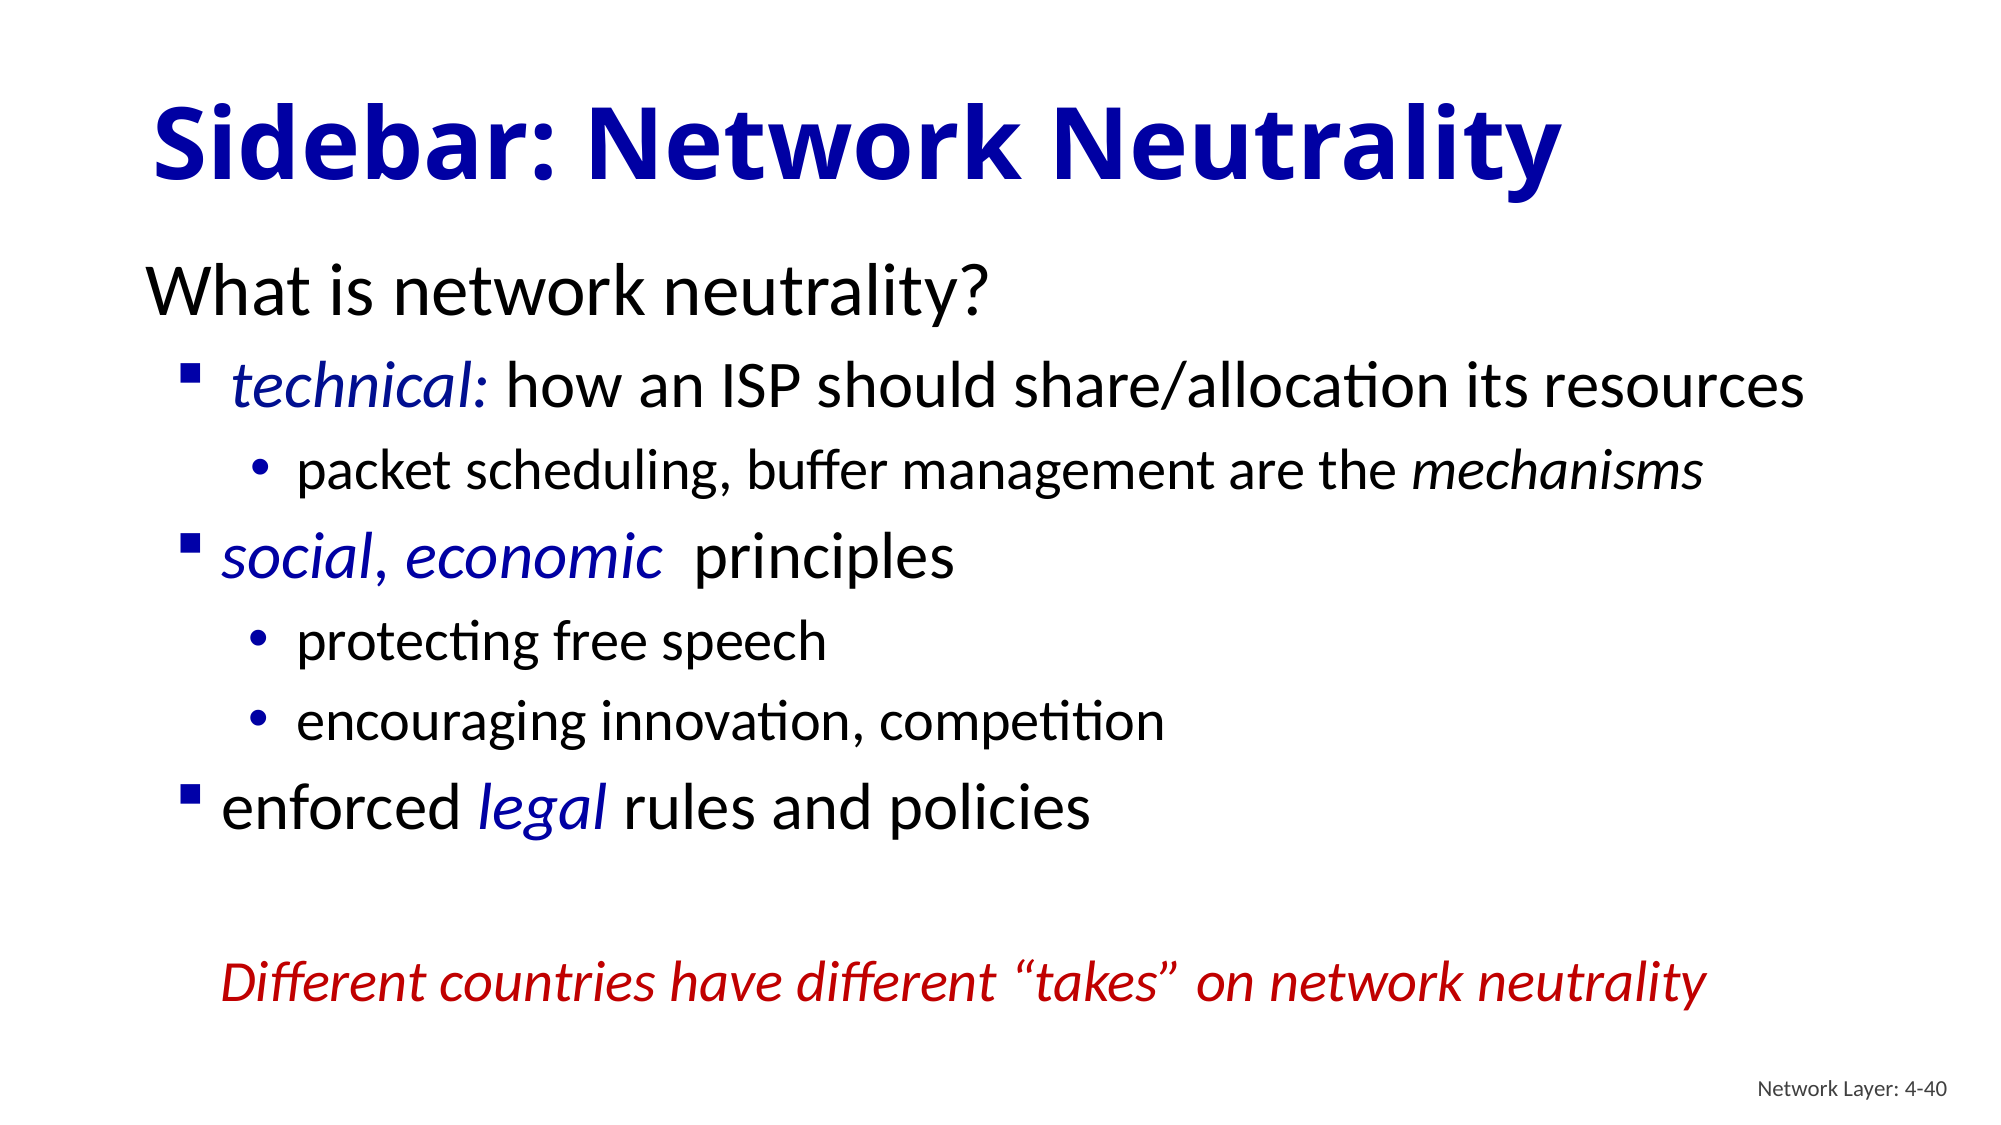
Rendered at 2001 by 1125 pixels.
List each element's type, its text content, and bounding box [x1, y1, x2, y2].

list What is network neutrality? technical: how an ISP should share/allocation its resources packet scheduling, buffer management are the mechanisms social, economic principles protecting free speech encouraging innovation, competition enforced legal rules and policies [130, 233, 1871, 977]
text_box Different countries have different “takes” on network neutrality [205, 935, 1723, 1021]
title Sidebar: Network Neutrality [137, 74, 1863, 221]
slide_number Network Layer: 4-40 [1512, 1056, 1963, 1117]
